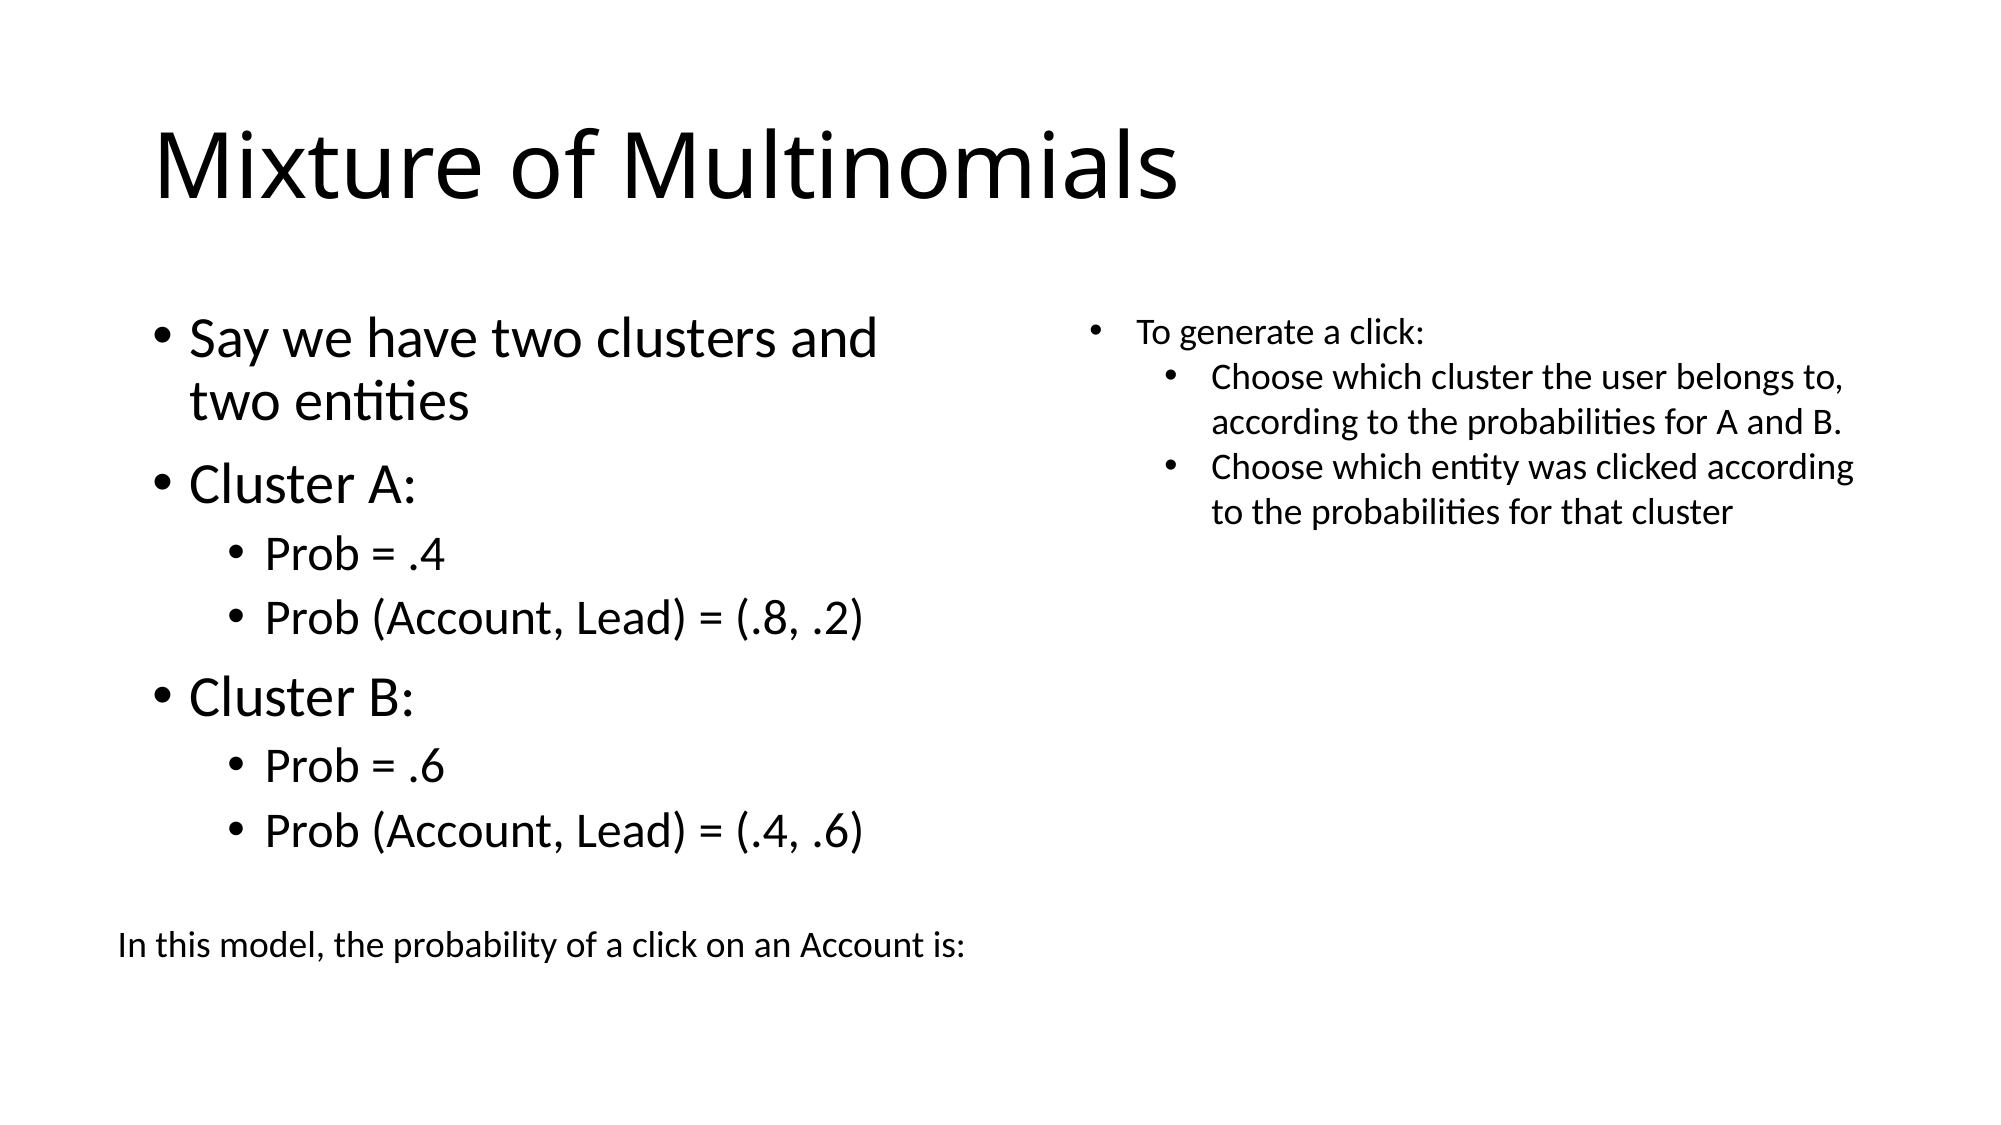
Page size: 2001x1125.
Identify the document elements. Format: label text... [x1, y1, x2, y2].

title Mixture of Multinomials [137, 59, 1863, 278]
text_box To generate a click: Choose which cluster the user belongs to, according to the probabilities for A and B. Choose which entity was clicked according to the probabilities for that cluster [1074, 299, 1898, 630]
list Say we have two clusters and two entities Cluster A: Prob = .4 Prob (Account, Lead) = (.8, .2) Cluster B: Prob = .6 Prob (Account, Lead) = (.4, .6) [137, 299, 972, 1058]
